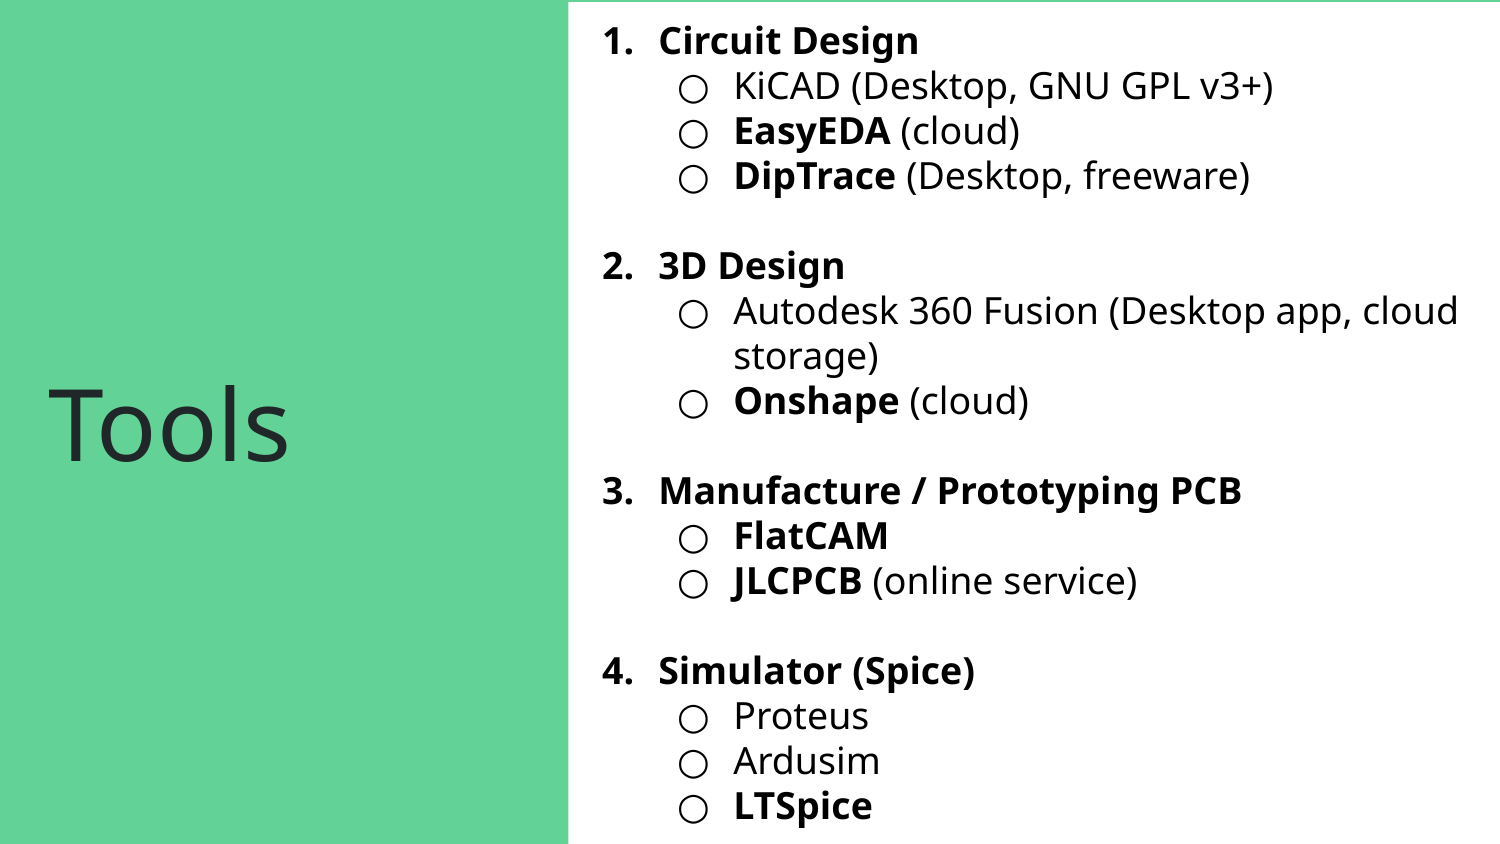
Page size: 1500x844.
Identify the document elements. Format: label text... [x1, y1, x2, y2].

text_box Circuit Design KiCAD (Desktop, GNU GPL v3+) EasyEDA (cloud) DipTrace (Desktop, freeware) 3D Design Autodesk 360 Fusion (Desktop app, cloud storage) Onshape (cloud) Manufacture / Prototyping PCB FlatCAM JLCPCB (online service) Simulator (Spice) Proteus Ardusim LTSpice [568, 2, 1500, 844]
title Tools [33, 86, 559, 758]
